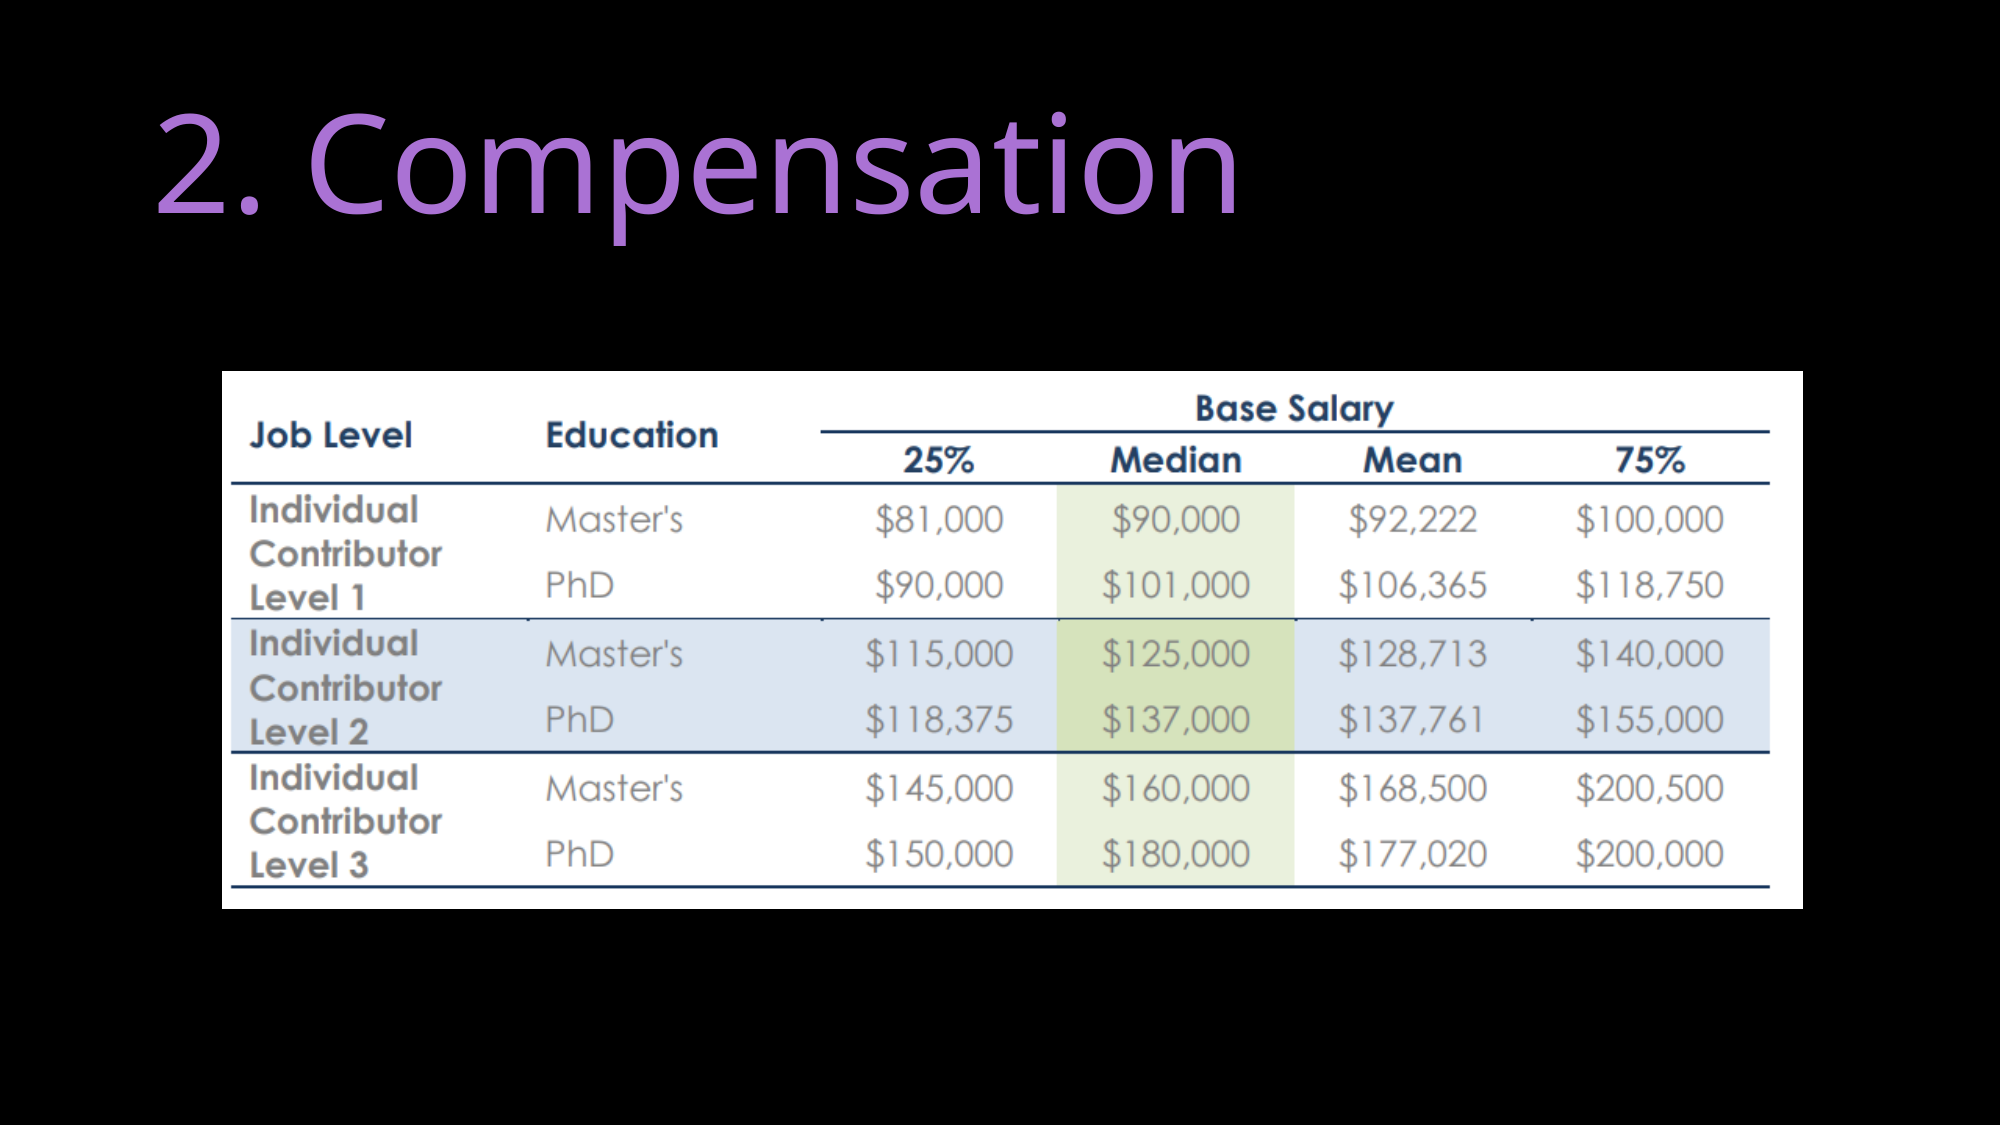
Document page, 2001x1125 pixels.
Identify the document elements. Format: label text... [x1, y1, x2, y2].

title 2. Compensation [137, 59, 1863, 278]
picture [222, 371, 1803, 909]
